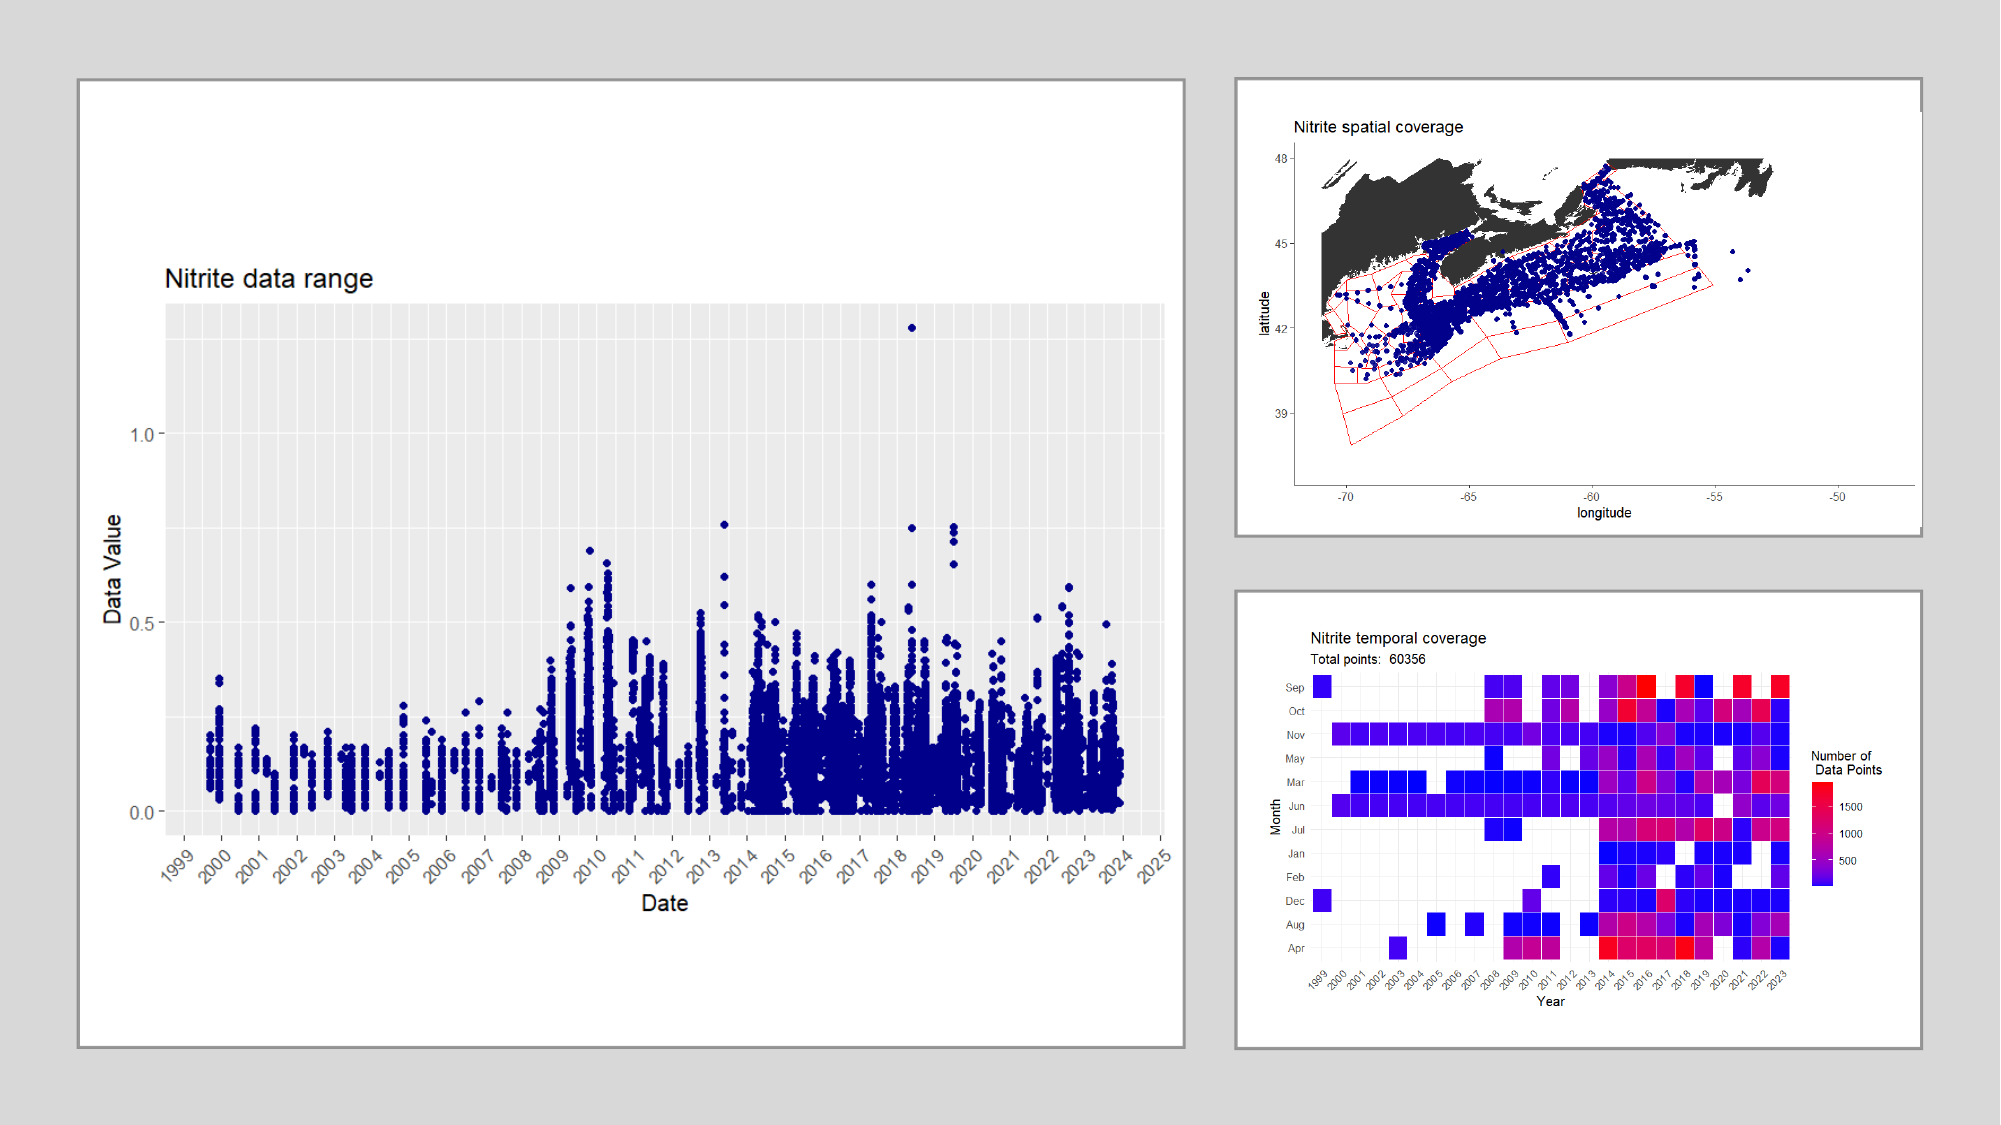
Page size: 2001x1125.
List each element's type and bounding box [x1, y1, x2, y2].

picture [1262, 624, 1896, 1015]
text_box [77, 79, 1185, 1048]
picture [90, 255, 1177, 927]
picture [1250, 112, 1922, 527]
text_box [0, 0, 2000, 1125]
text_box [1235, 78, 1923, 537]
text_box [1235, 590, 1923, 1049]
